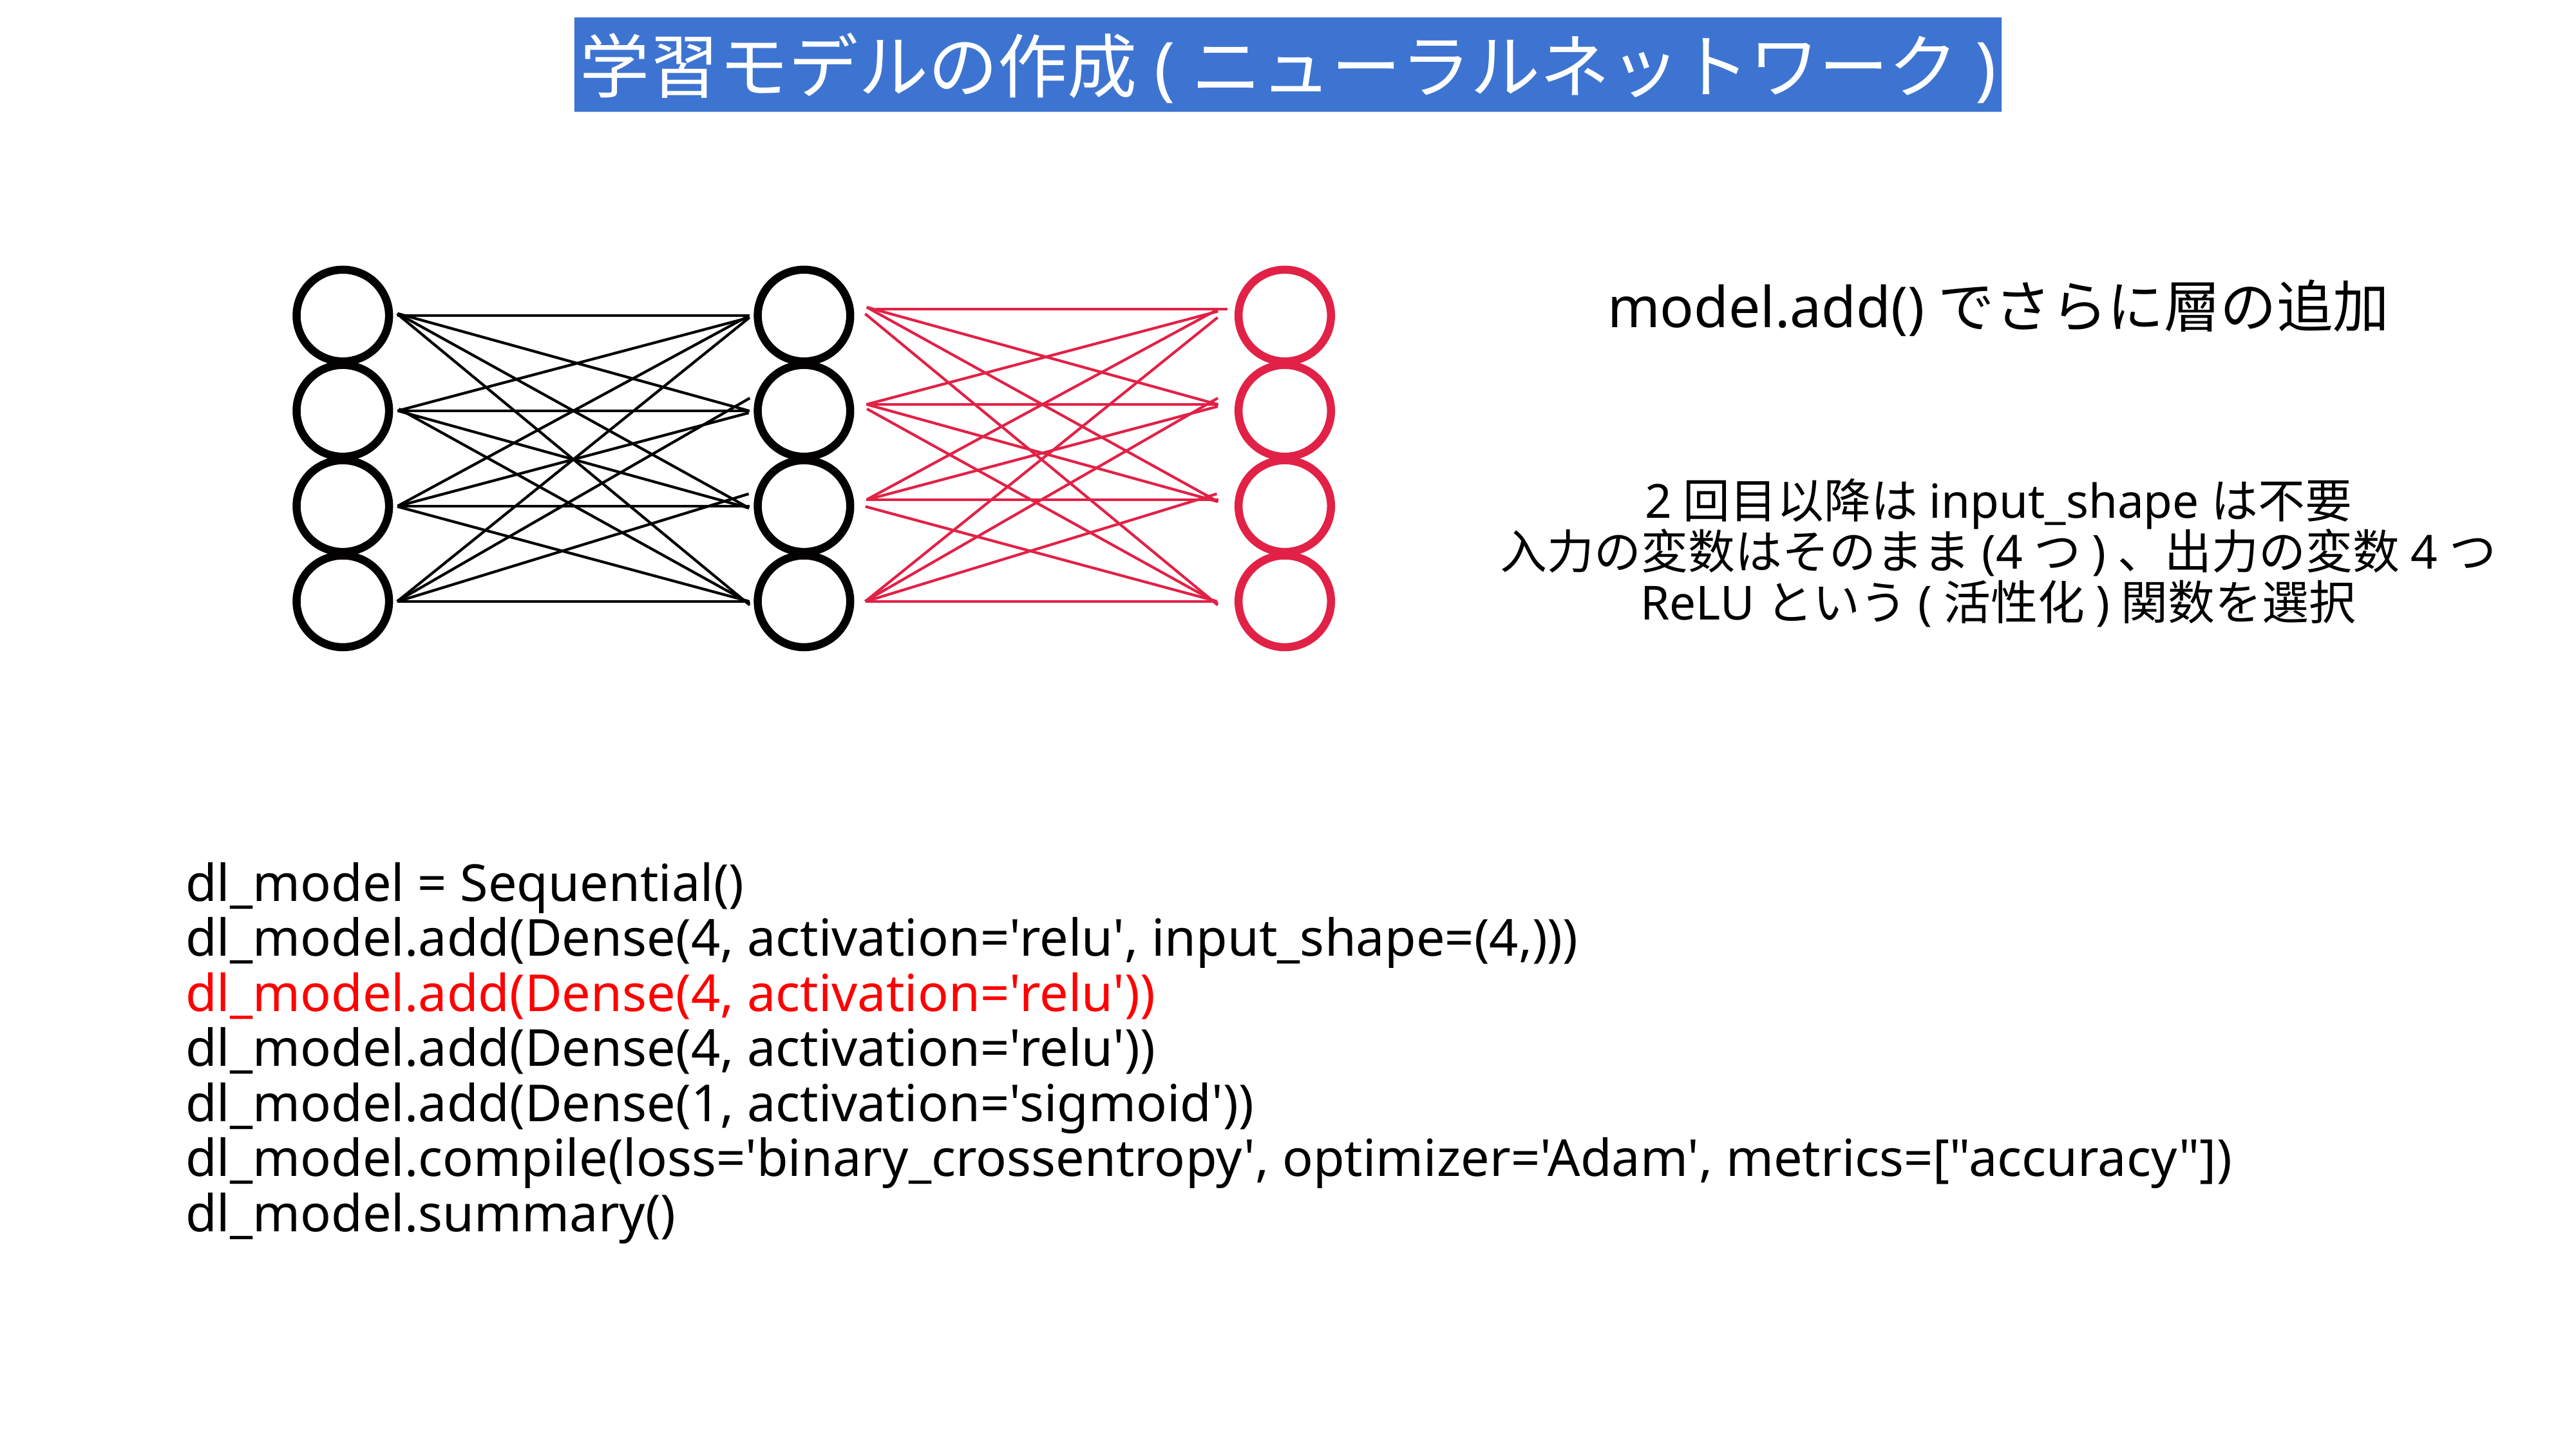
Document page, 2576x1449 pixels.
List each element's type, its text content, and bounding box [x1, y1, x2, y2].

text_box [1238, 269, 1331, 362]
text_box [296, 555, 390, 647]
text_box [1238, 555, 1331, 647]
text_box model.add()でさらに層の追加 [1602, 273, 2395, 345]
text_box [757, 460, 851, 553]
text_box [296, 269, 390, 362]
text_box dl_model = Sequential() dl_model.add(Dense(4, activation='relu', input_shape=(4,))) dl_model.add(Dense(4, activation='relu')) dl_model.add(Dense(4, activation='relu')) dl_model.add(Dense(1, activation='sigmoid')) dl_model.compile(loss='binary_crossentropy', optimizer='Adam', metrics=["accuracy"]) dl_model.summary() [180, 851, 2239, 1248]
text_box 学習モデルの作成(ニューラルネットワーク) [574, 17, 2002, 112]
text_box [296, 365, 390, 457]
text_box [757, 269, 851, 362]
text_box [757, 555, 851, 647]
text_box [1238, 460, 1331, 553]
text_box [1238, 365, 1331, 457]
text_box 2回目以降はinput_shapeは不要 入力の変数はそのまま(4つ)、出力の変数4つ ReLUという(活性化)関数を選択 [1495, 472, 2502, 636]
text_box [296, 460, 390, 553]
text_box [757, 365, 851, 457]
